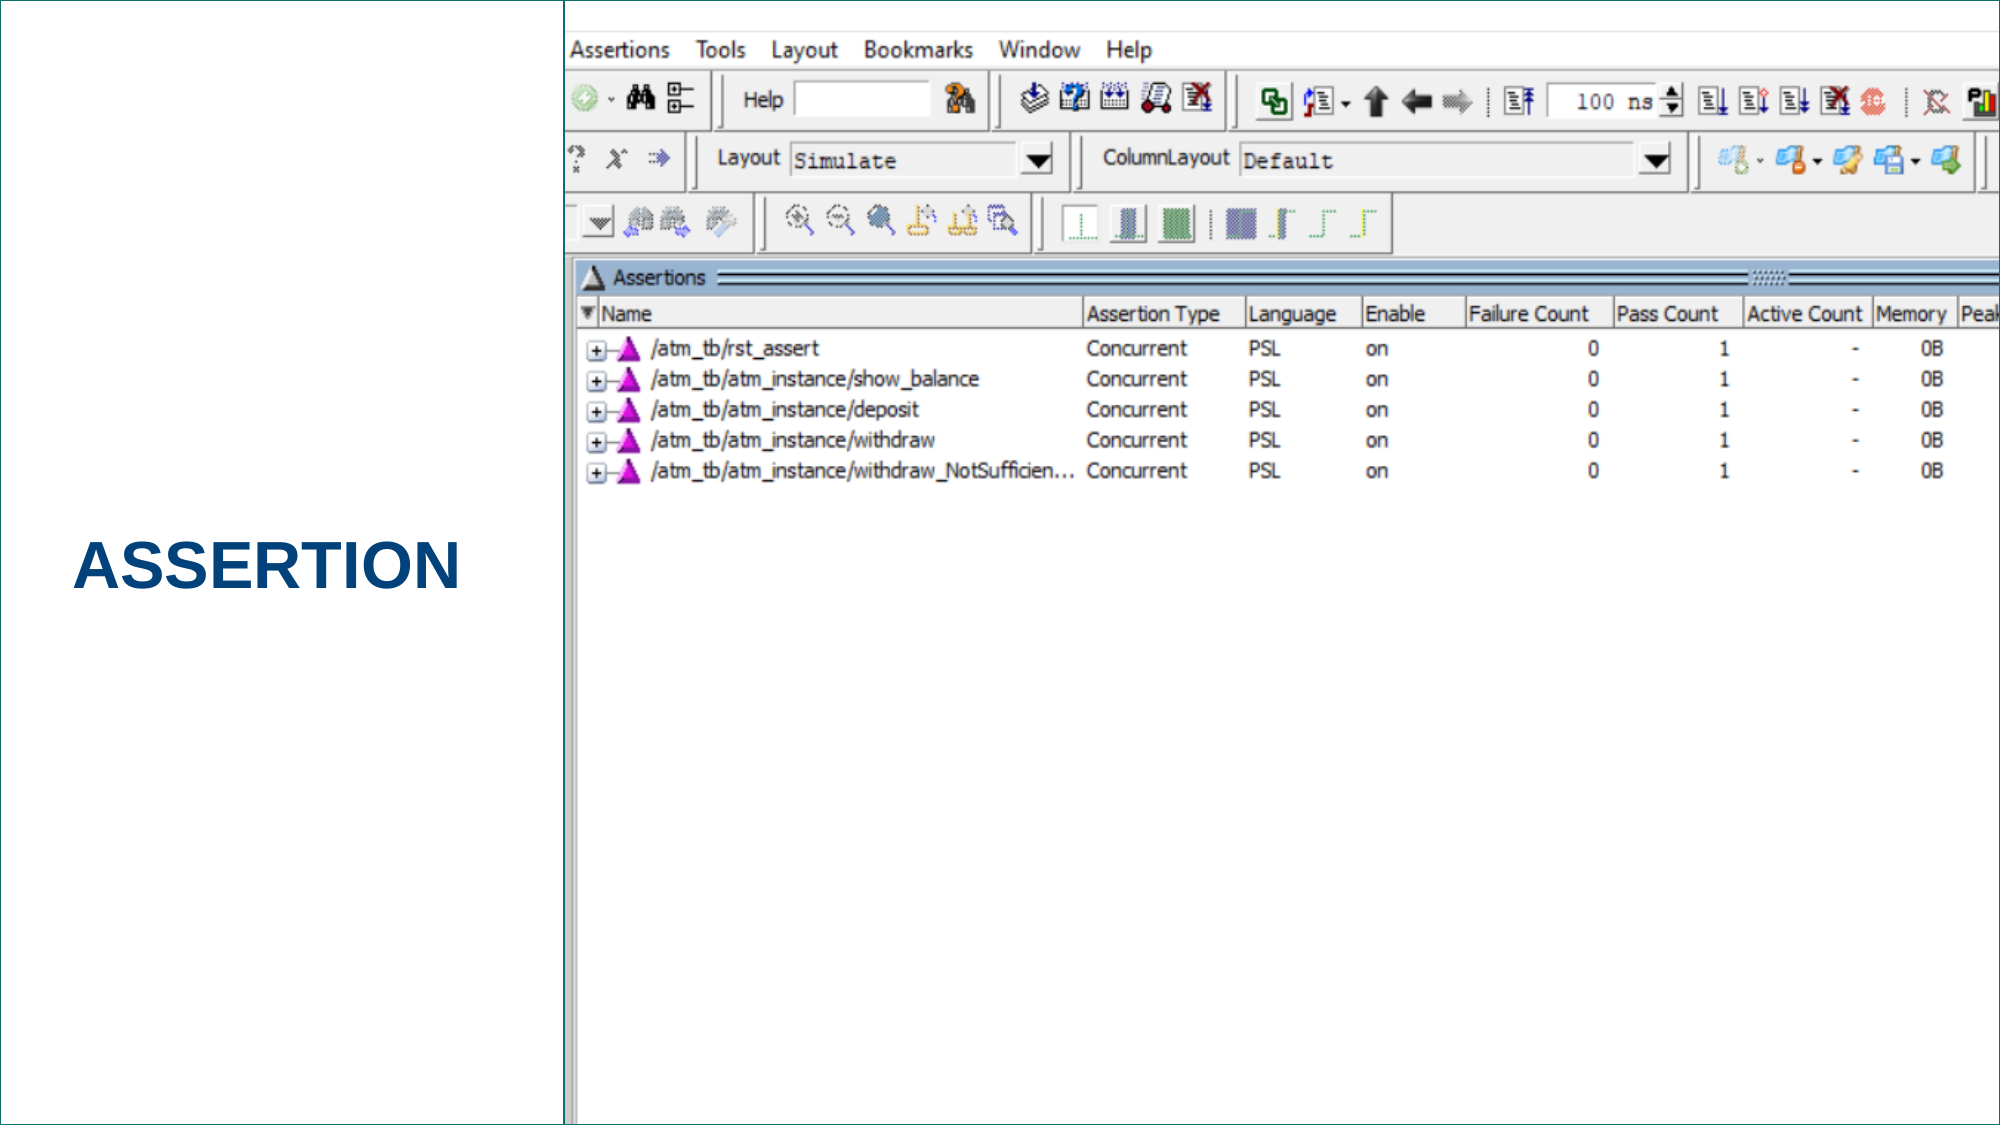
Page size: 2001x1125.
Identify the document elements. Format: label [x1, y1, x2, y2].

text_box [0, 0, 2000, 1125]
